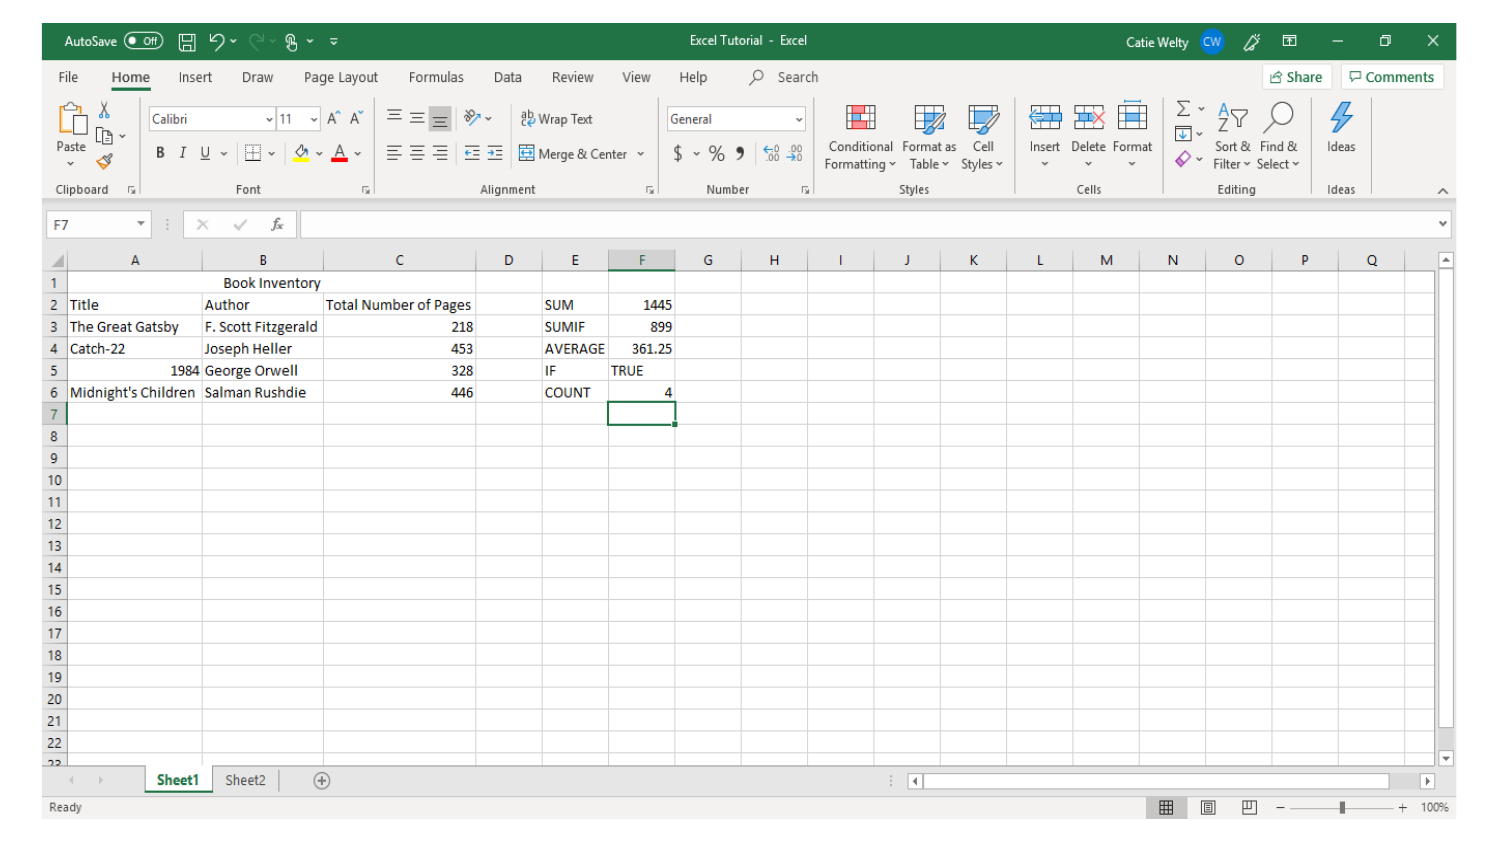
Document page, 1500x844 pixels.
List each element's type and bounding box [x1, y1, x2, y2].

picture [41, 23, 1457, 820]
